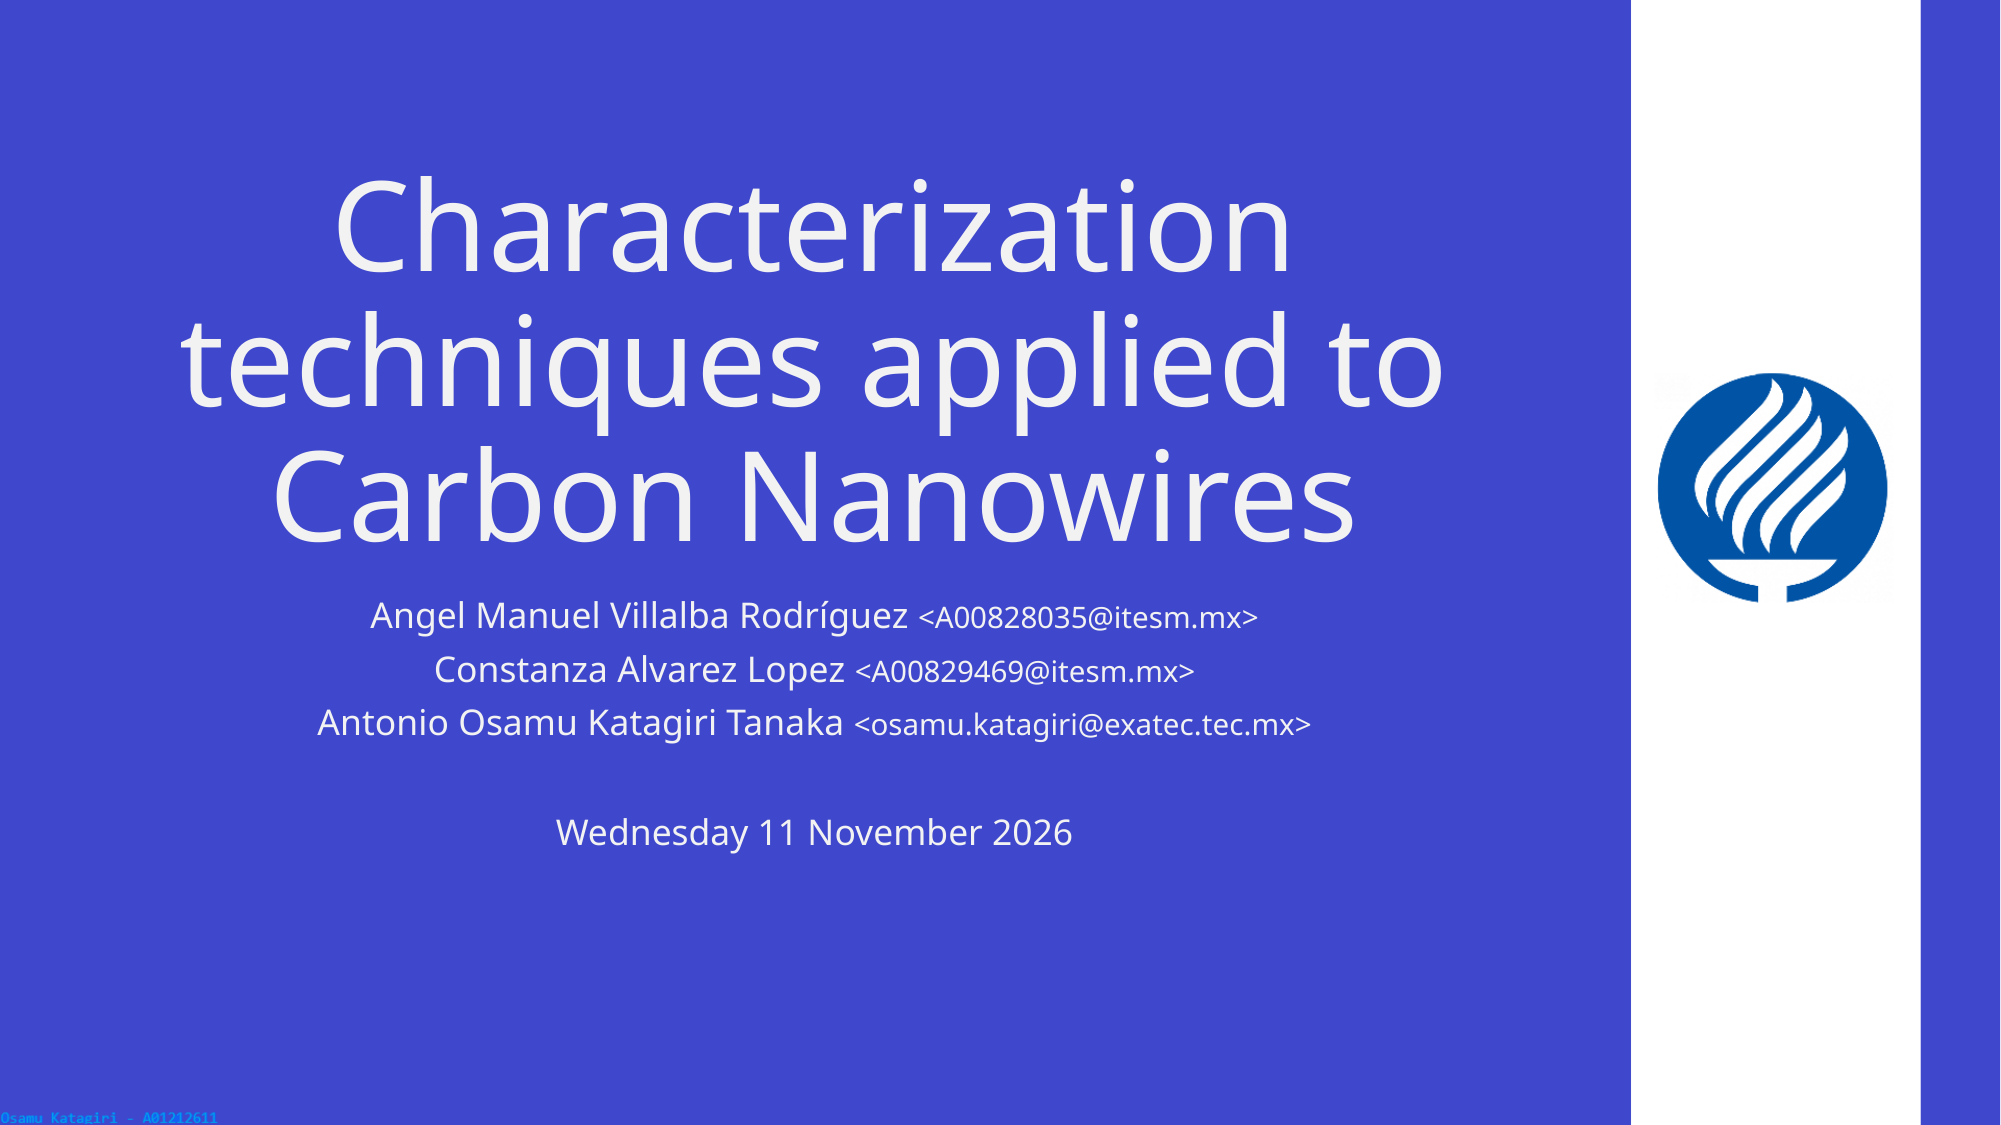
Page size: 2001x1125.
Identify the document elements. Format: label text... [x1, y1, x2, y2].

picture [0, 0, 2001, 1125]
title Characterization techniques applied to Carbon Nanowires [0, 184, 1630, 576]
subtitle Angel Manuel Villalba Rodríguez <A00828035@itesm.mx> Constanza Alvarez Lopez <A00829469@itesm.mx> Antonio Osamu Katagiri Tanaka <osamu.katagiri@exatec.tec.mx> Sunday, 17 May 2020 [0, 590, 1630, 863]
